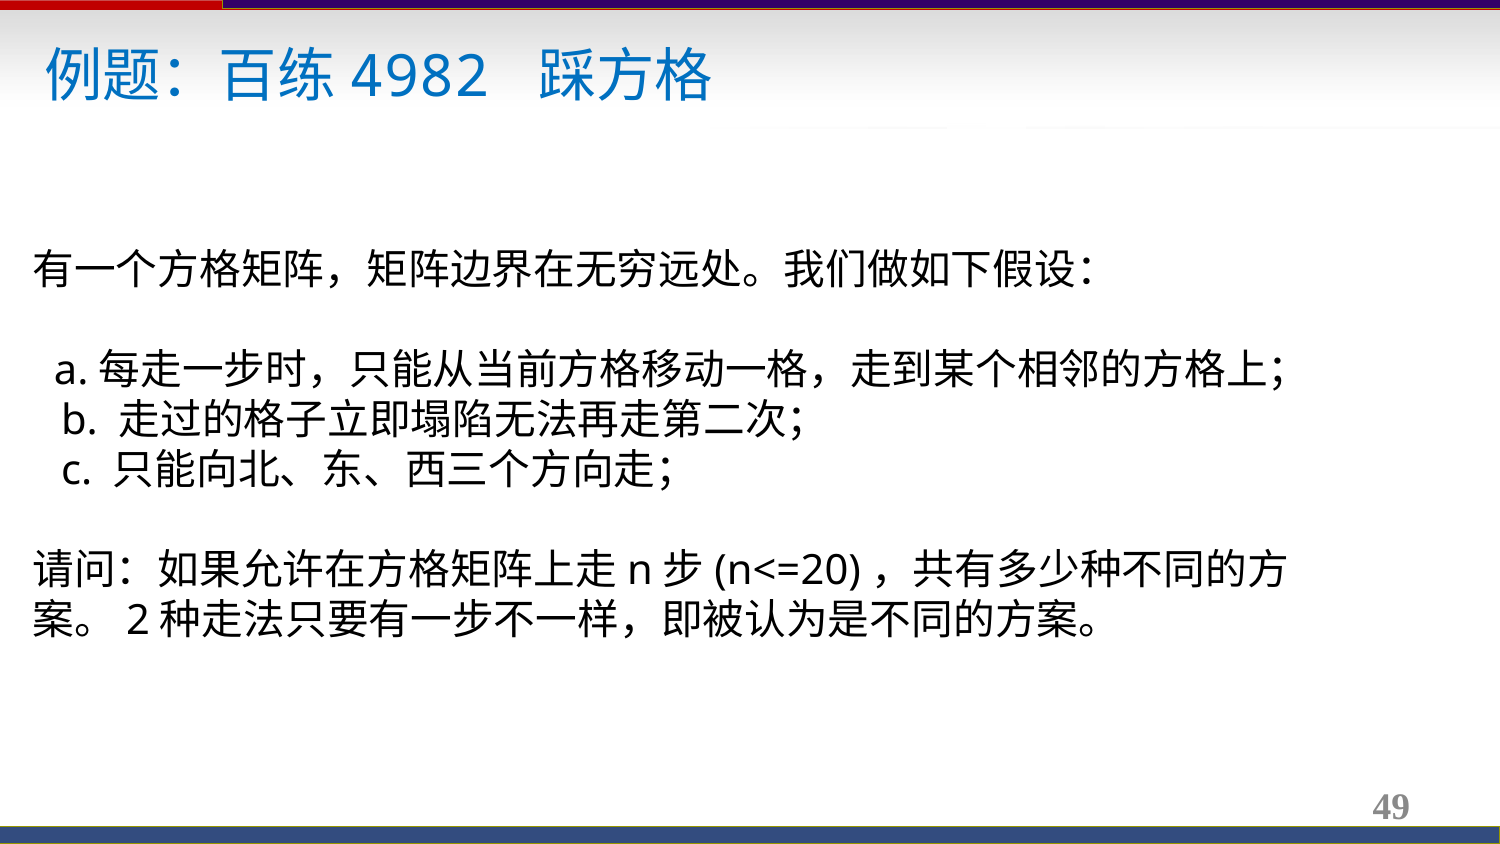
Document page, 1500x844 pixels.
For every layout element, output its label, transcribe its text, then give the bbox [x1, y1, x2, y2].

text_box 有一个方格矩阵，矩阵边界在无穷远处。我们做如下假设： a.每走一步时，只能从当前方格移动一格，走到某个相邻的方格上； b. 走过的格子立即塌陷无法再走第二次； c. 只能向北、东、西三个方向走； 请问：如果允许在方格矩阵上走n步(n<=20)，共有多少种不同的方案。2种走法只要有一步不一样，即被认为是不同的方案。 [17, 185, 1383, 844]
text_box 例题：百练4982 踩方格 [29, 0, 1267, 116]
picture [0, 10, 1500, 129]
